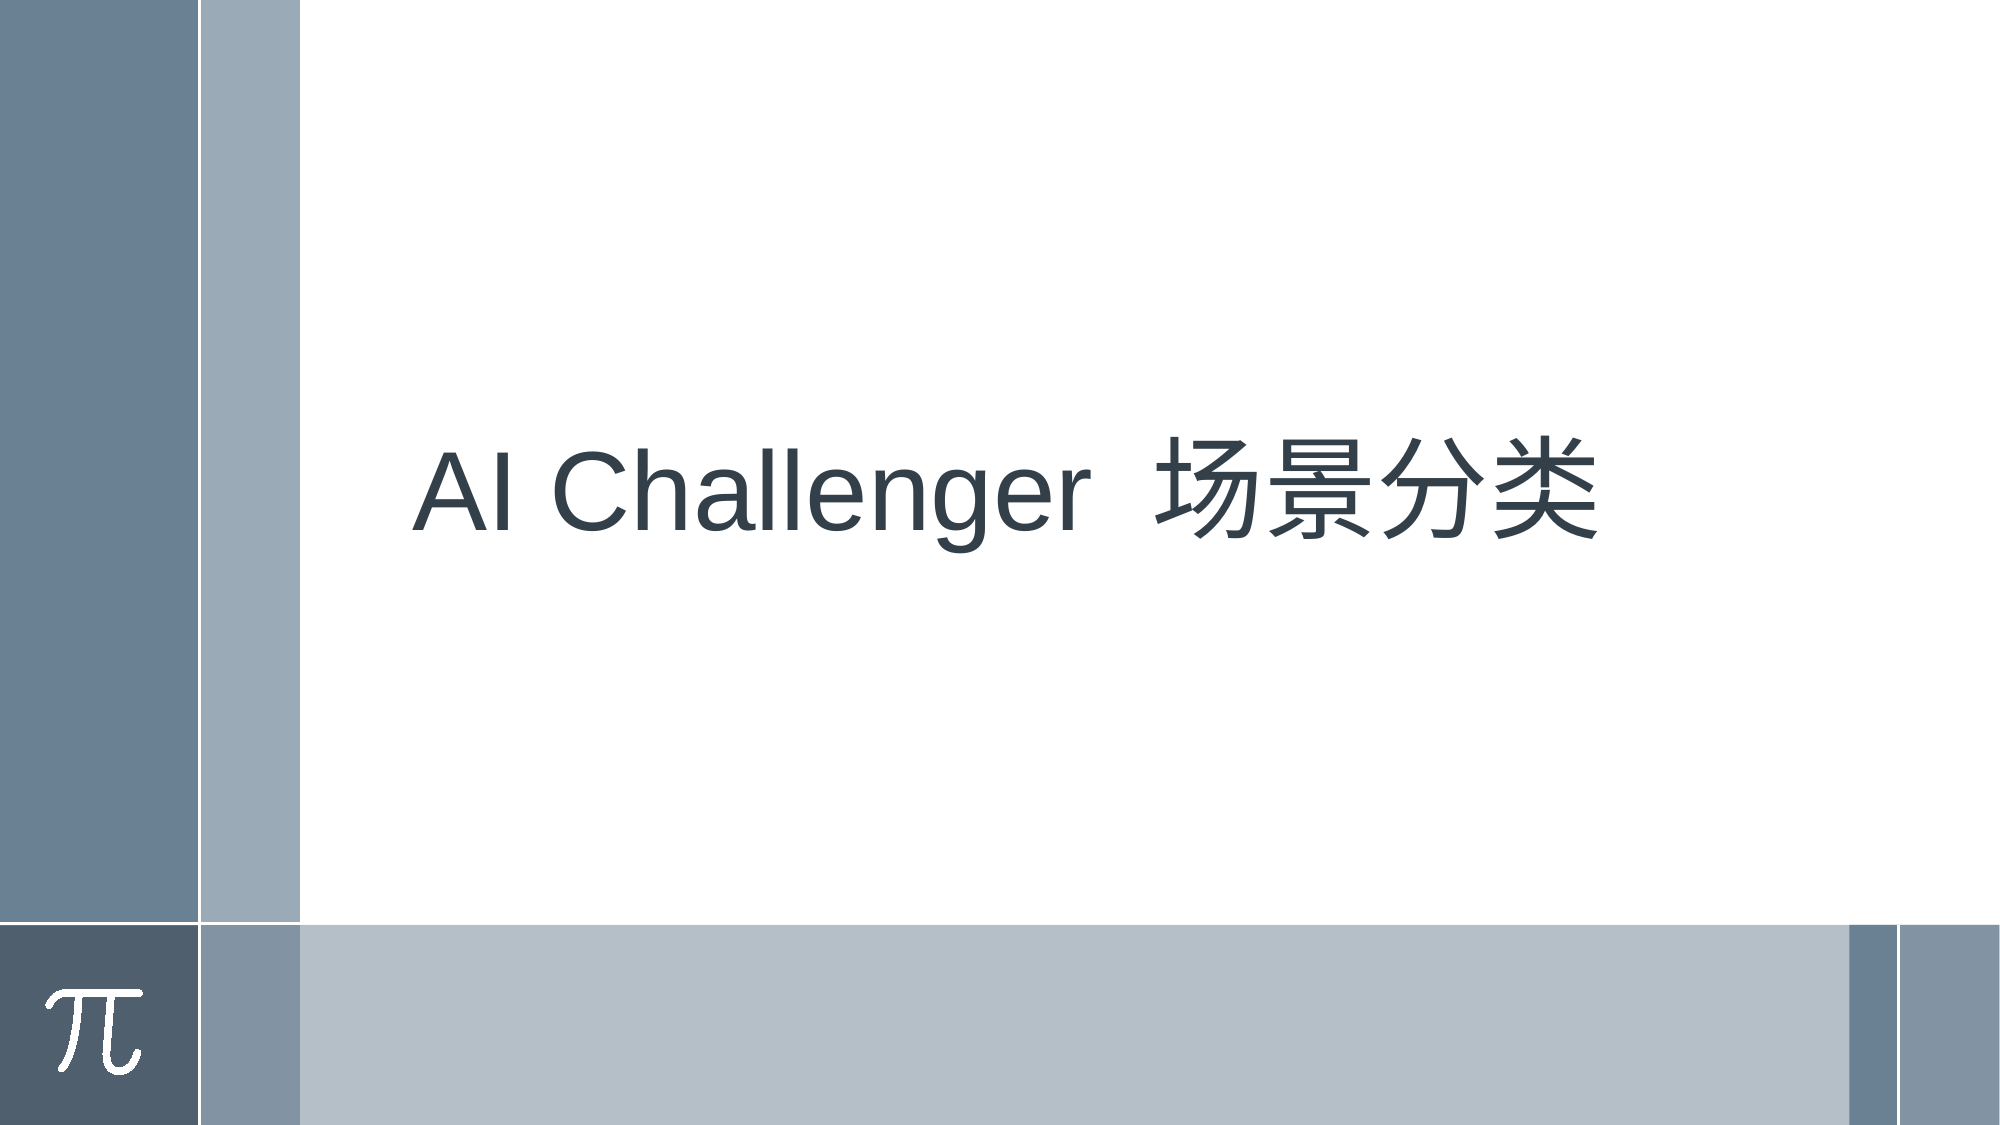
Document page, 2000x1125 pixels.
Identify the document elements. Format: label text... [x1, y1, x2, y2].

title AI Challenger 场景分类 [397, 122, 1764, 563]
